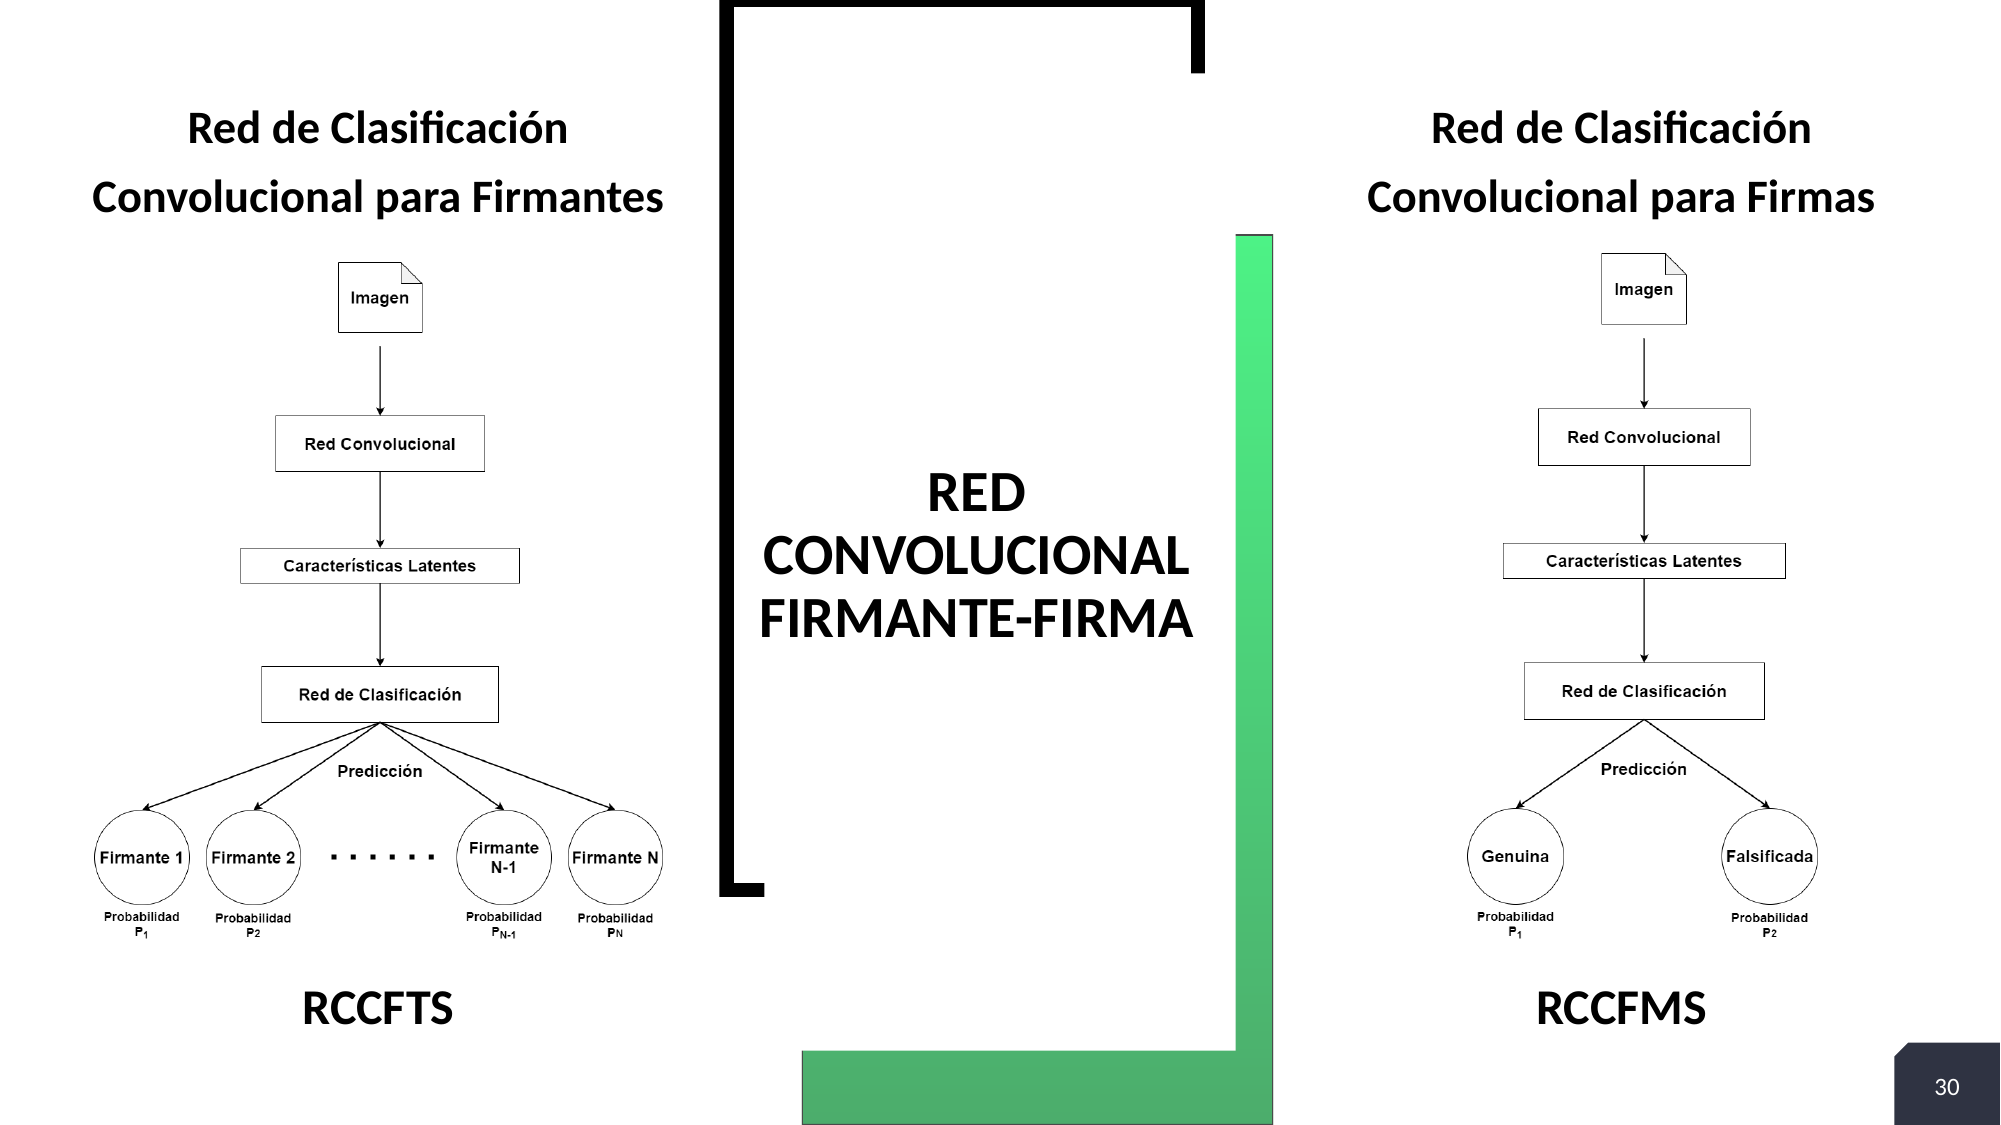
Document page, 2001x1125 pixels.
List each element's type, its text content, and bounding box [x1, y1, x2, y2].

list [94, 262, 663, 942]
text_box Red de Clasificación Convolucional para Firmas [1269, 95, 1974, 231]
title Red convolucional firmante-Firma [663, 463, 1292, 648]
list Red de Clasificación Convolucional para Firmantes [26, 95, 731, 231]
text_box RCCFTS [26, 940, 731, 1076]
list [1467, 253, 1818, 941]
text_box RCCFMS [1269, 940, 1974, 1076]
slide_number 30 [1894, 1052, 2000, 1119]
